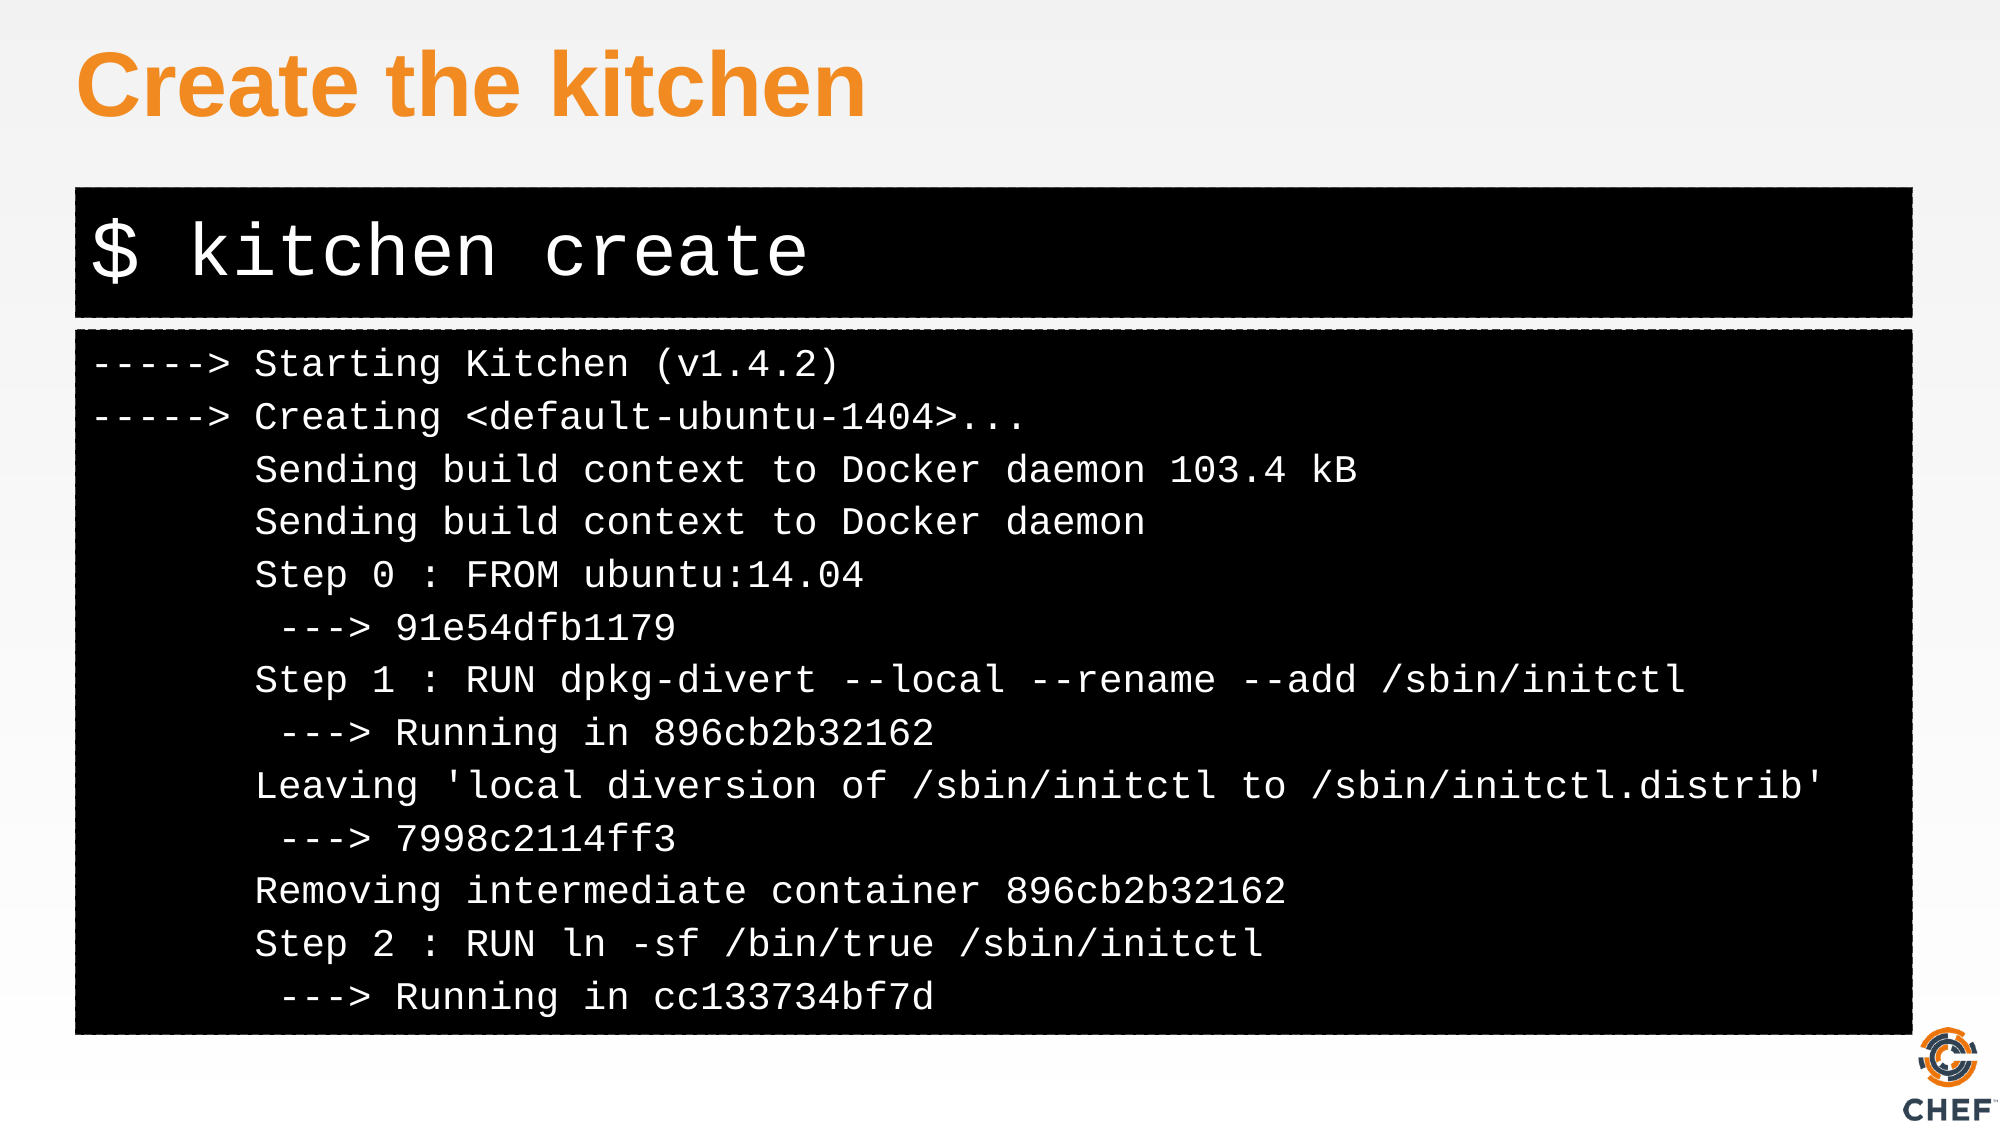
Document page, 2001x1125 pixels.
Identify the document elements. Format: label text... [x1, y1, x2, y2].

list -----> Starting Kitchen (v1.4.2) -----> Creating <default-ubuntu-1404>... Sending build context to Docker daemon 103.4 kB Sending build context to Docker daemon Step 0 : FROM ubuntu:14.04 ---> 91e54dfb1179 Step 1 : RUN dpkg-divert --local --rename --add /sbin/initctl ---> Running in 896cb2b32162 Leaving 'local diversion of /sbin/initctl to /sbin/initctl.distrib' ---> 7998c2114ff3 Removing intermediate container 896cb2b32162 Step 2 : RUN ln -sf /bin/true /sbin/initctl ---> Running in cc133734bf7d [75, 329, 1913, 1035]
title Create the kitchen [75, 37, 1913, 140]
list kitchen create [172, 201, 1908, 291]
picture [1903, 1027, 1998, 1121]
